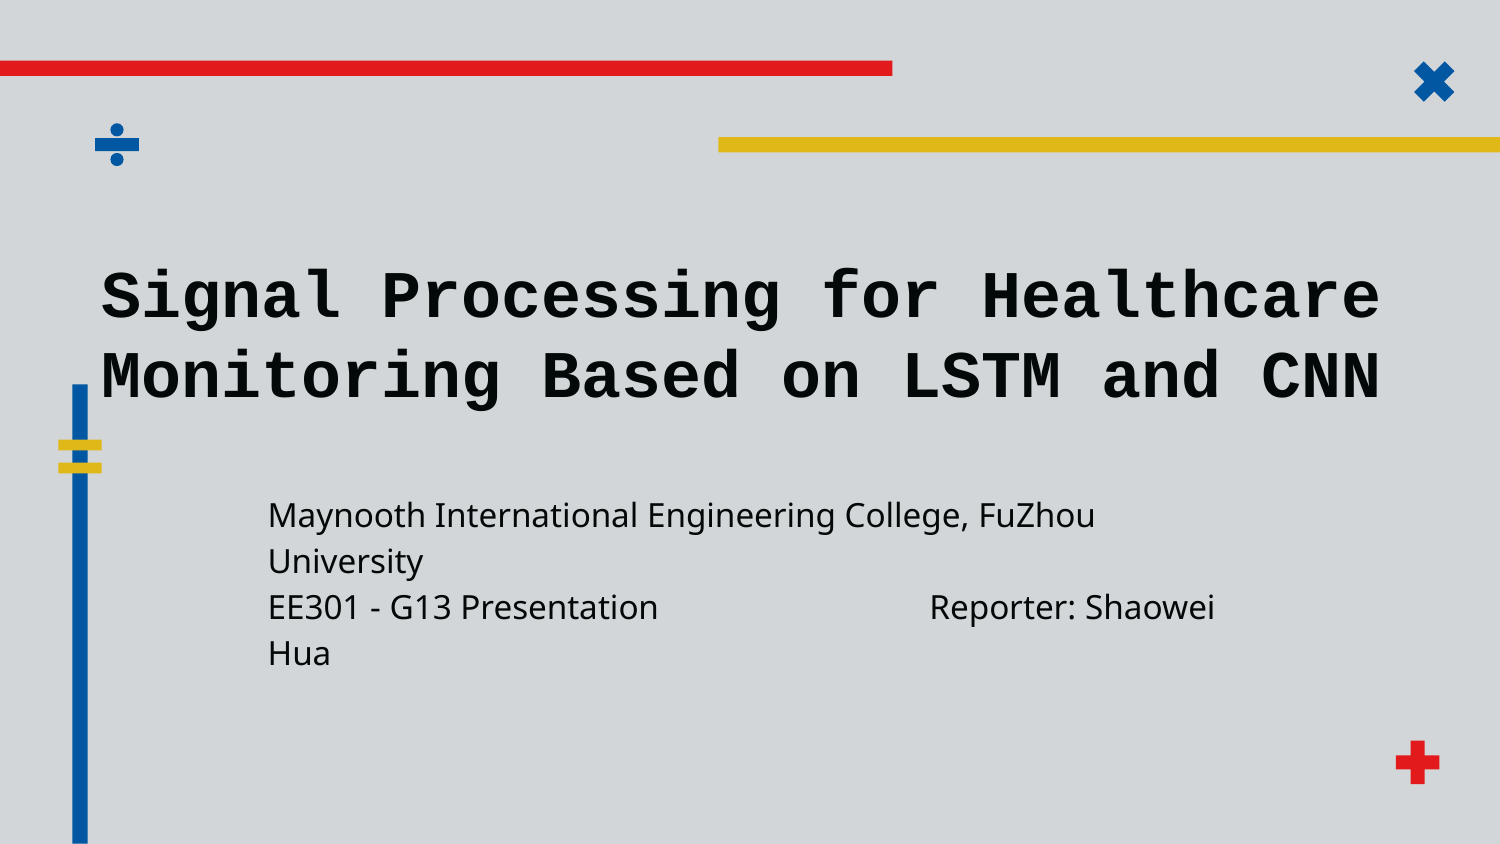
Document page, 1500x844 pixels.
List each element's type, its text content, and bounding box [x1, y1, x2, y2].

subtitle Maynooth International Engineering College, FuZhou University EE301 - G13 Presentation Reporter: Shaowei Hua [252, 502, 1250, 659]
text_box [718, 137, 1500, 153]
title Signal Processing for Healthcare Monitoring Based on LSTM and CNN [86, 209, 1440, 426]
